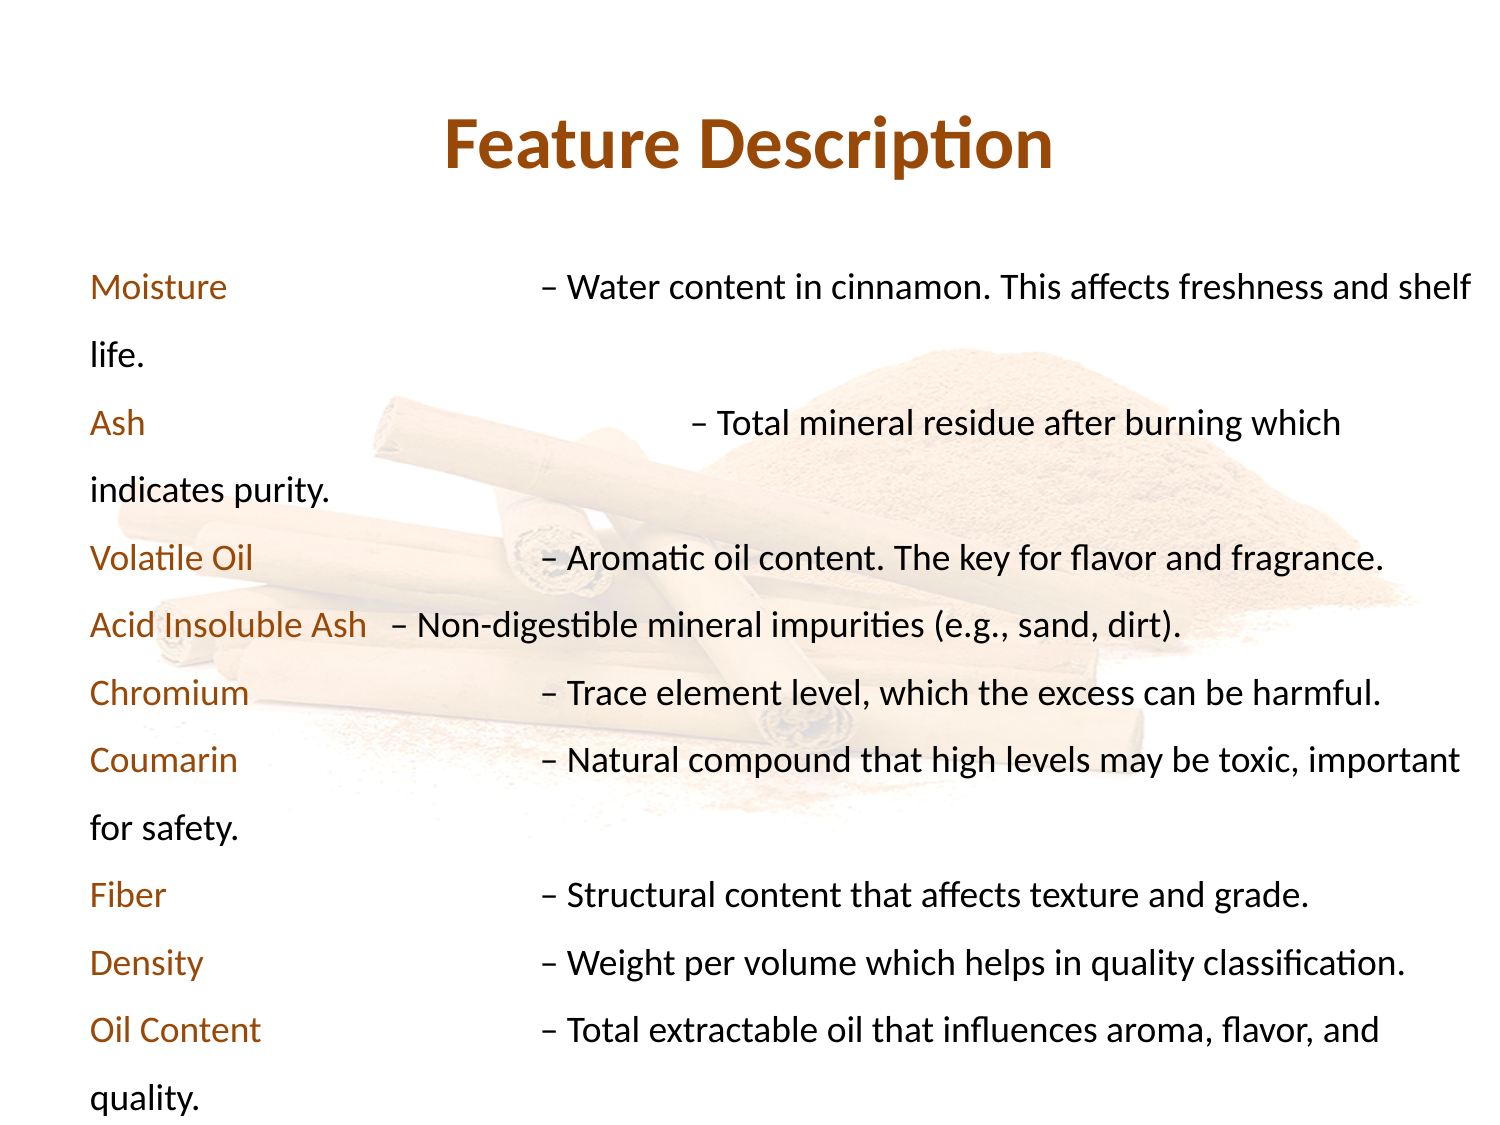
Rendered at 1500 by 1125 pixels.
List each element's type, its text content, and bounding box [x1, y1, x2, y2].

title Feature Description [75, 45, 1425, 232]
text_box Moisture – Water content in cinnamon. This affects freshness and shelf life. Ash – Total mineral residue after burning which indicates purity. Volatile Oil – Aromatic oil content. The key for flavor and fragrance. Acid Insoluble Ash – Non-digestible mineral impurities (e.g., sand, dirt). Chromium – Trace element level, which the excess can be harmful. Coumarin – Natural compound that high levels may be toxic, important for safety. Fiber – Structural content that affects texture and grade. Density – Weight per volume which helps in quality classification. Oil Content – Total extractable oil that influences aroma, flavor, and quality. Resin – Sticky organic substances that affects consistency. Pesticide Level – Chemical residues from cultivation that linked to safety standards. pH Value – Acidity/ Alkalinity which affects chemical stability and preservation. [74, 232, 1500, 1125]
